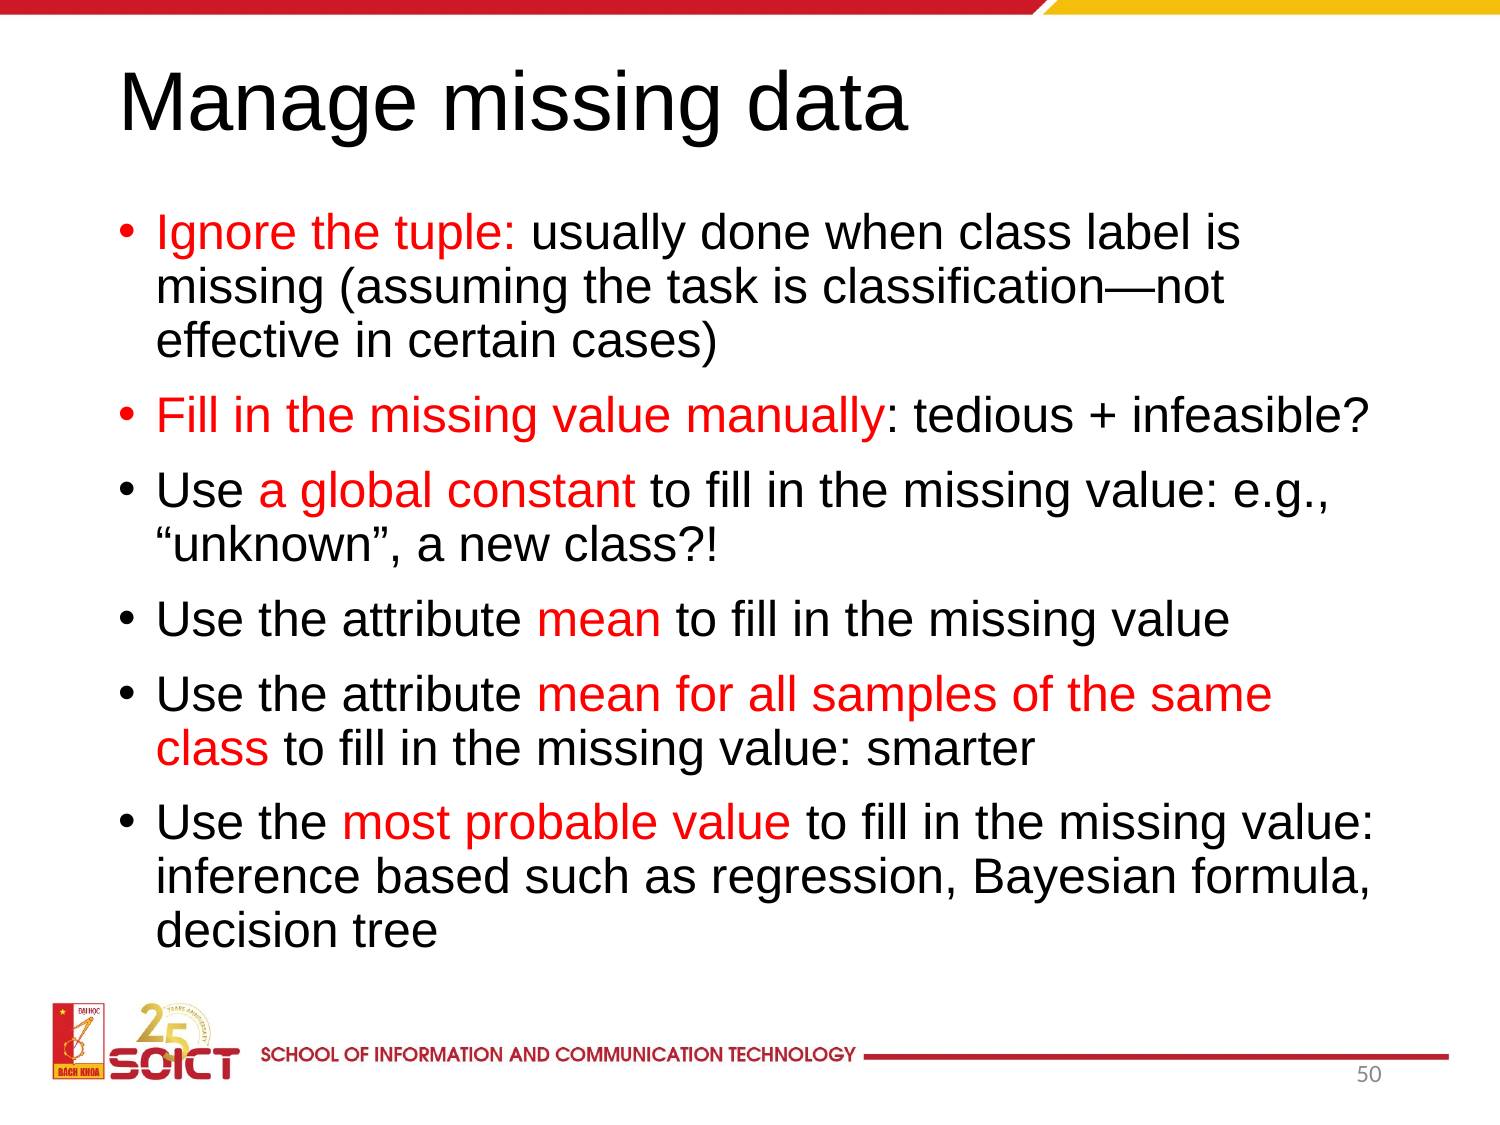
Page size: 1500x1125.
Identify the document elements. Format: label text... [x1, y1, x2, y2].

picture [0, 0, 1500, 1125]
slide_number 50 [1059, 1042, 1397, 1103]
title Manage missing data [103, 29, 1397, 179]
list Ignore the tuple: usually done when class label is missing (assuming the task is classification—not effective in certain cases) Fill in the missing value manually: tedious + infeasible? Use a global constant to fill in the missing value: e.g., “unknown”, a new class?! Use the attribute mean to fill in the missing value Use the attribute mean for all samples of the same class to fill in the missing value: smarter Use the most probable value to fill in the missing value: inference based such as regression, Bayesian formula, decision tree [103, 199, 1397, 1014]
